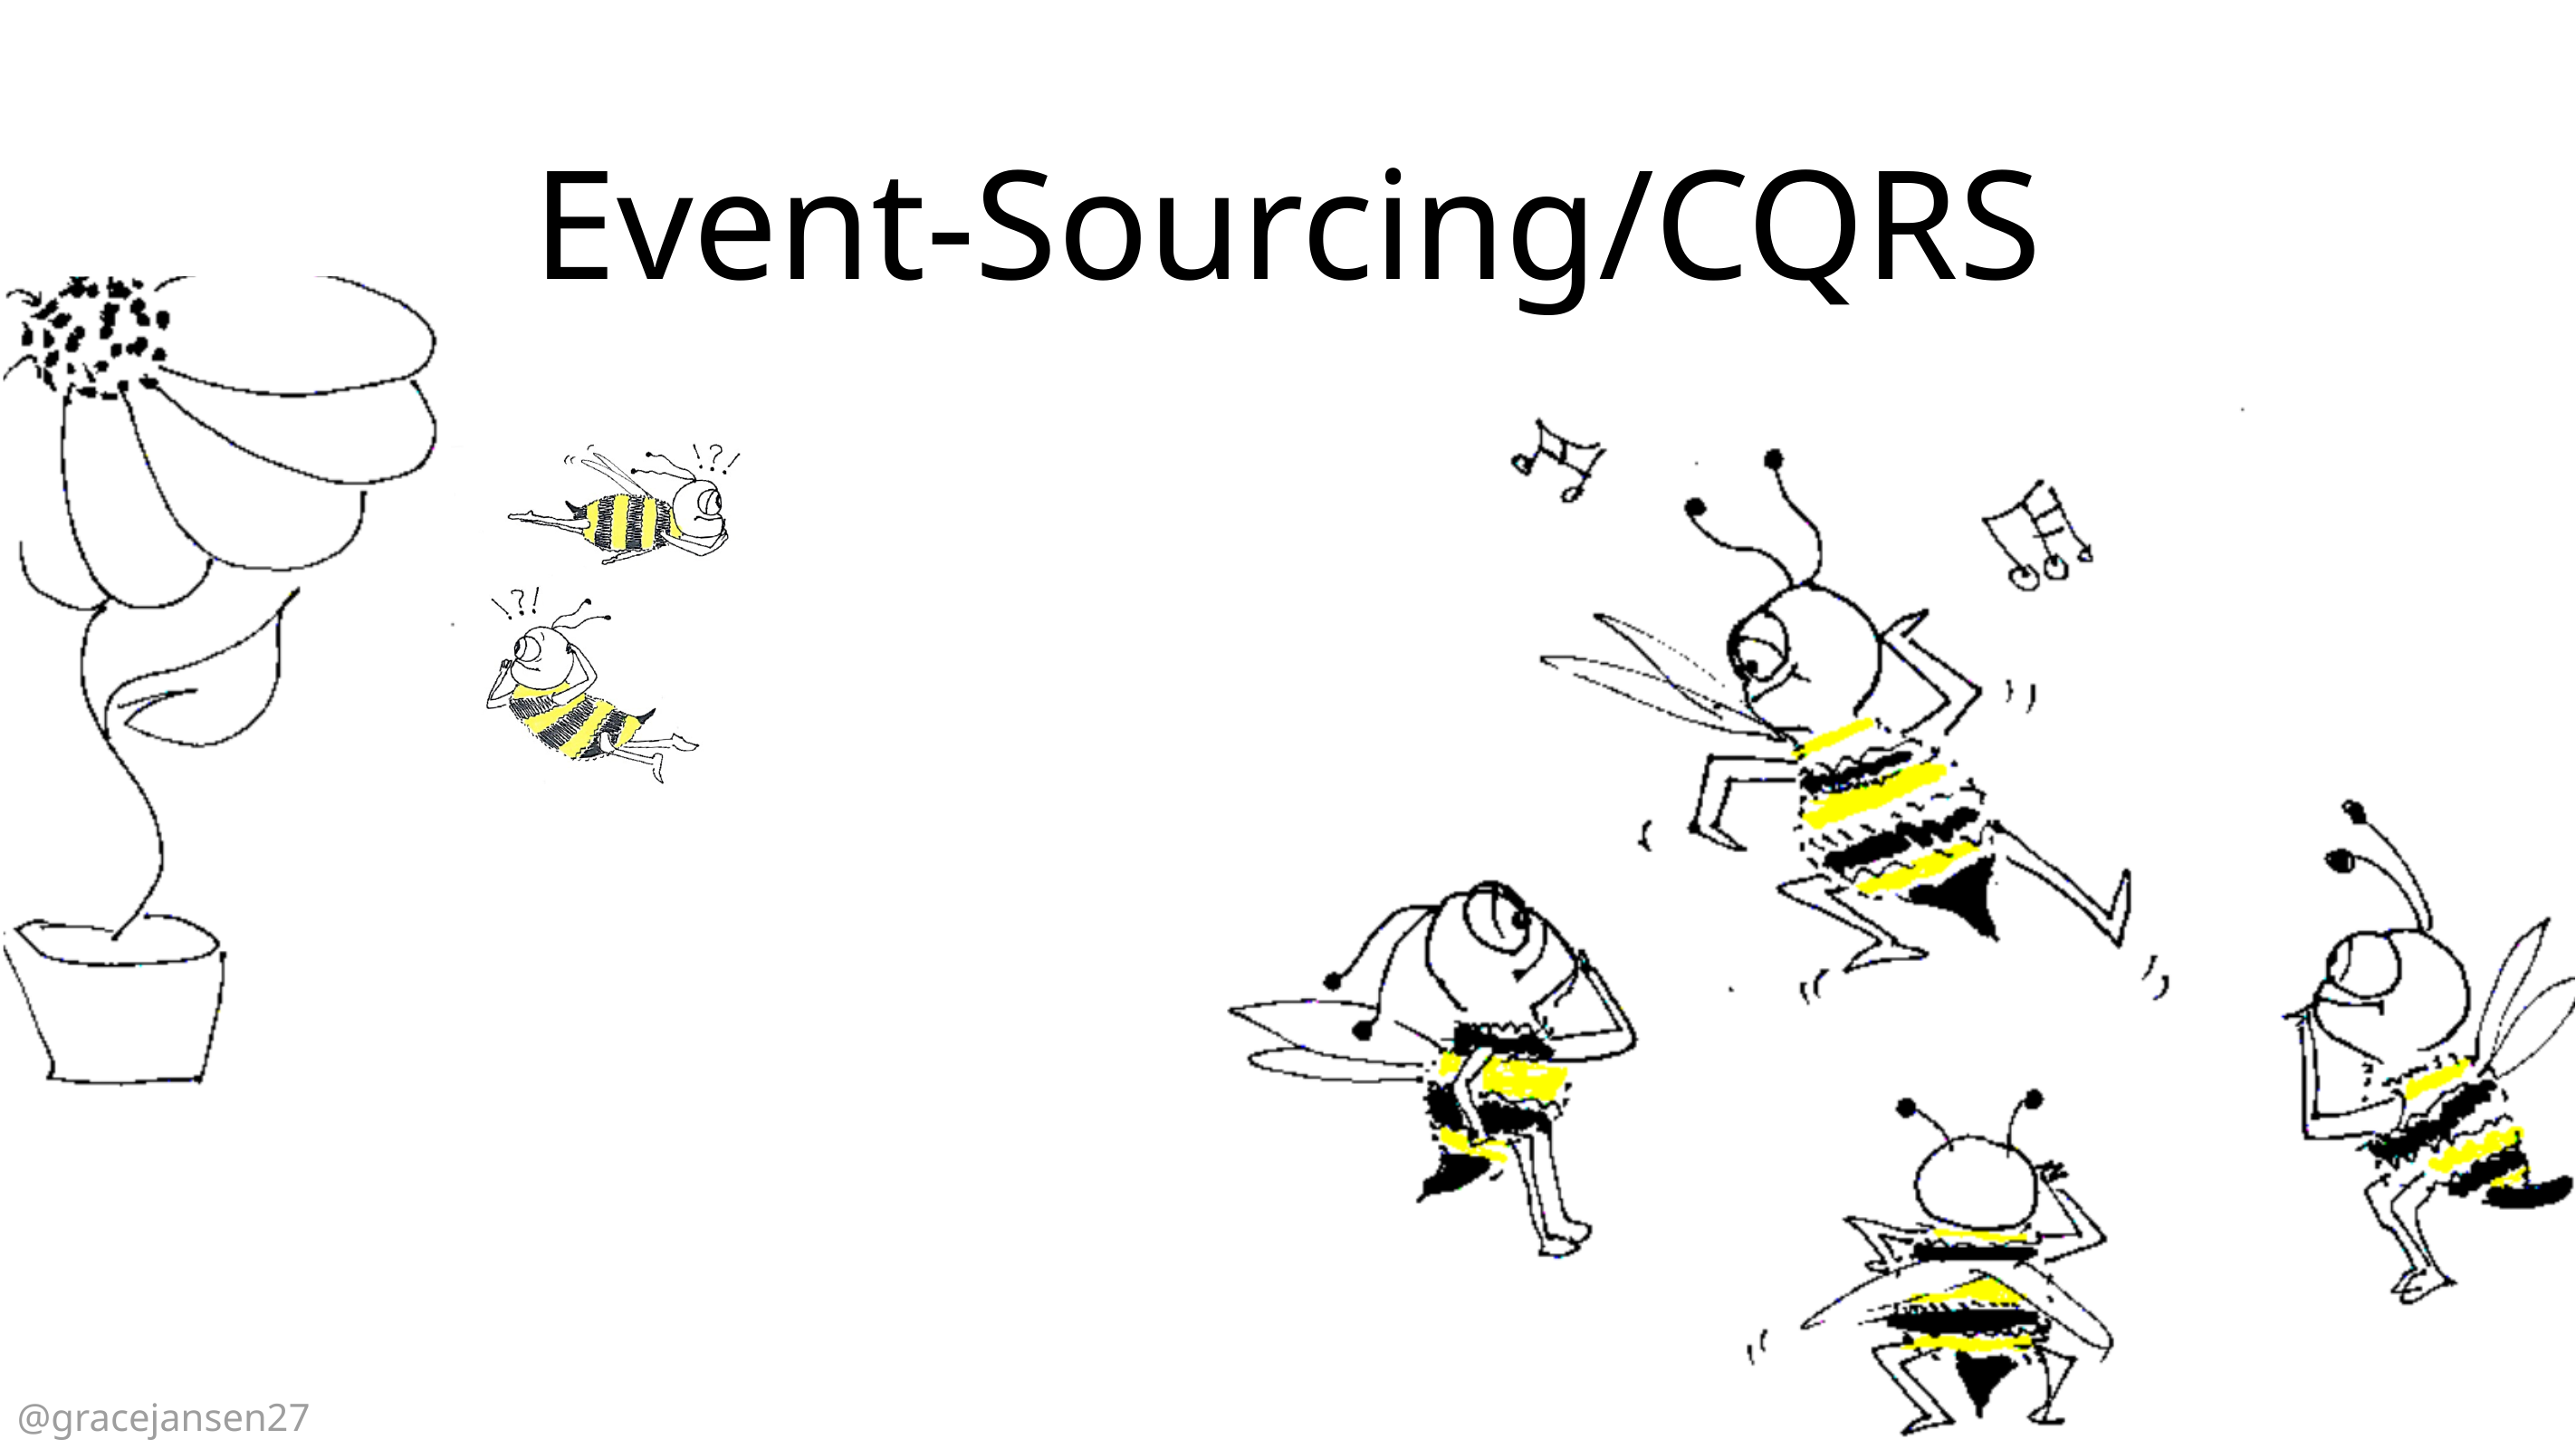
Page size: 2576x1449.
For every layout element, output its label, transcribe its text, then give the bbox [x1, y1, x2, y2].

title Event-Sourcing/CQRS [187, 58, 2388, 380]
picture [1204, 149, 2576, 1449]
picture [0, 275, 798, 1102]
text_box @gracejansen27 [0, 1386, 351, 1446]
